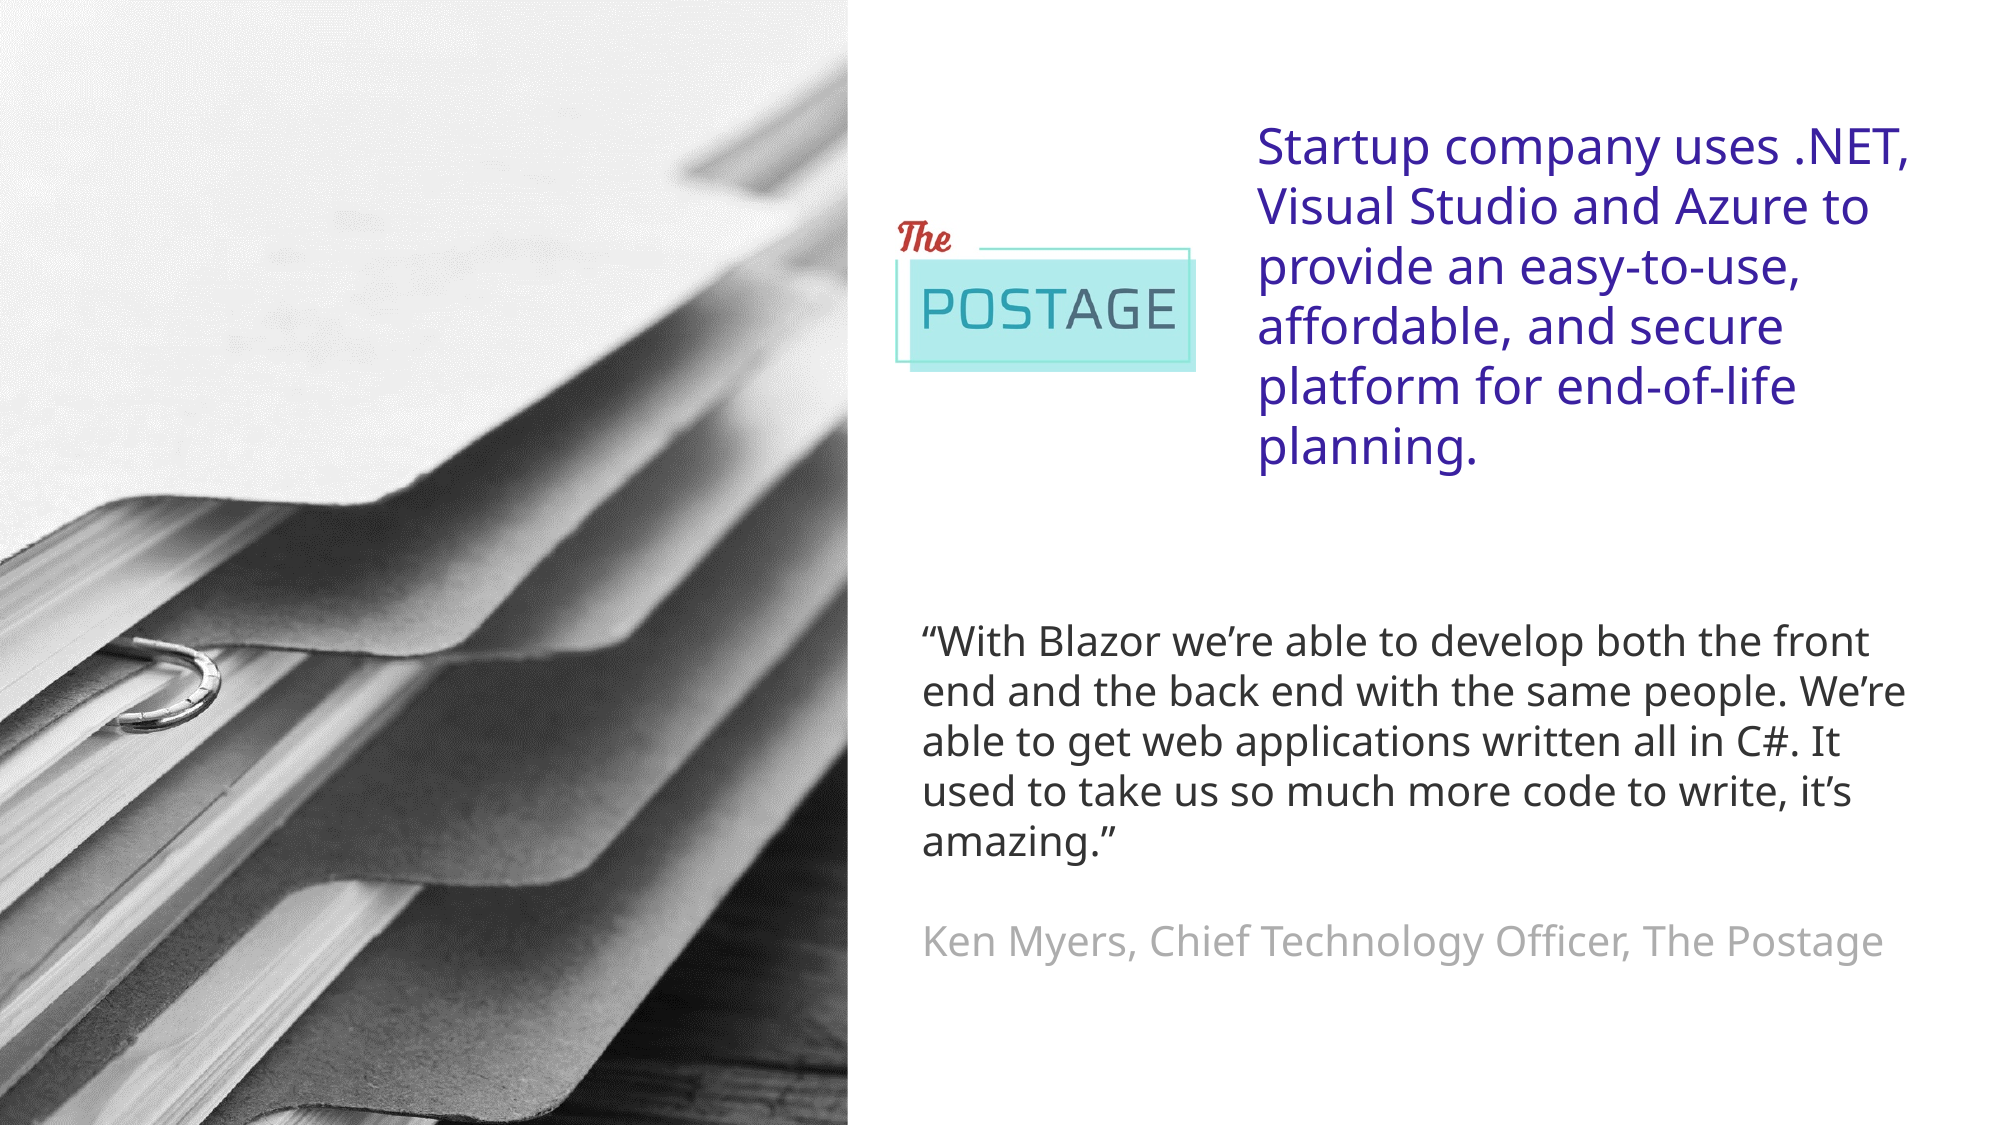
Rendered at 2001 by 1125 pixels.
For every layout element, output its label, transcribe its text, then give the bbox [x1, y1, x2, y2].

picture [0, 0, 848, 1125]
text_box “With Blazor we’re able to develop both the front end and the back end with the same people. We’re able to get web applications written all in C#. It used to take us so much more code to write, it’s amazing.” Ken Myers, Chief Technology Officer, The Postage [921, 614, 1946, 1006]
picture [895, 220, 1196, 372]
text_box Startup company uses .NET, Visual Studio and Azure to provide an easy-to-use, affordable, and secure platform for end-of-life planning. [1242, 106, 1932, 482]
